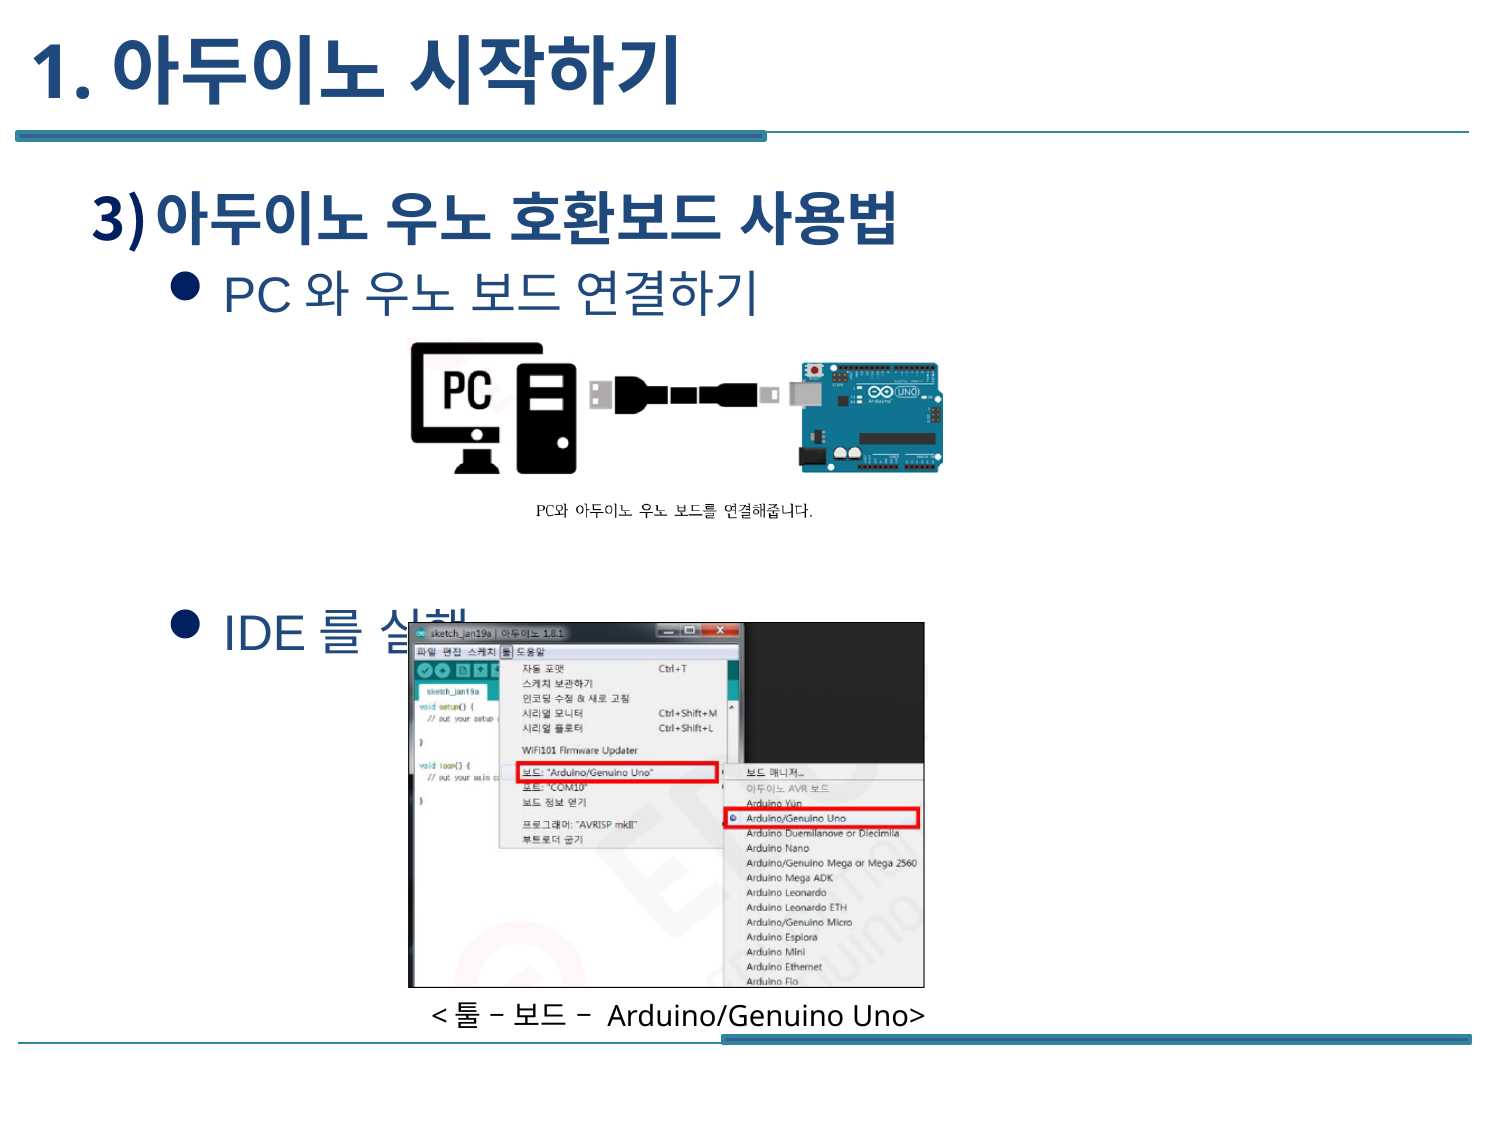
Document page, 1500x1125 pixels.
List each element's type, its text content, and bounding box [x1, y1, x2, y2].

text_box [407, 622, 943, 1039]
title 1.아두이노 시작하기 [14, 0, 1365, 137]
list 아두이노 우노 호환보드 사용법 PC와 우노 보드 연결하기 IDE를 실행 [76, 139, 1427, 1043]
picture [407, 337, 951, 528]
